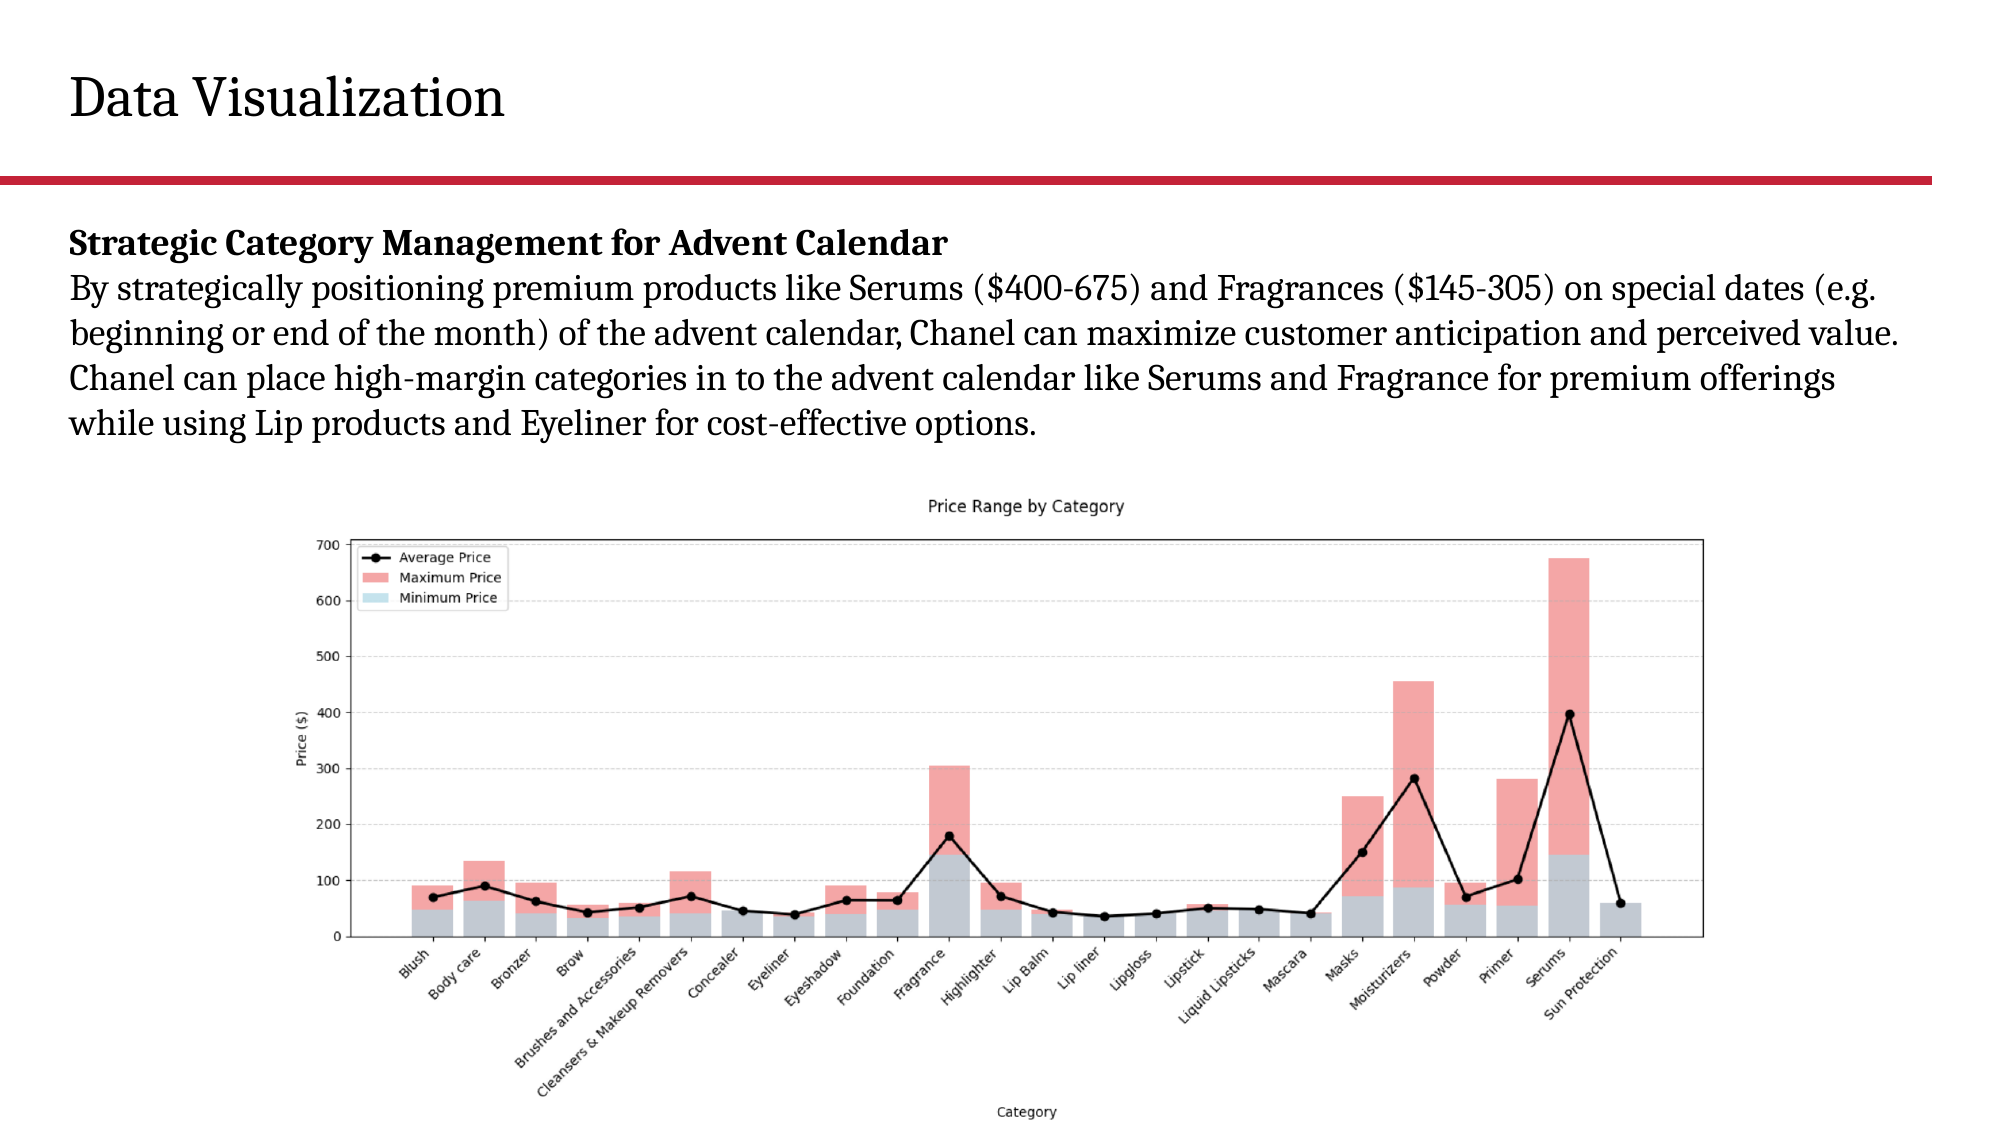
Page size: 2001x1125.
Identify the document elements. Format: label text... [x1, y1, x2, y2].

text_box Strategic Category Management for Advent Calendar By strategically positioning premium products like Serums ($400-675) and Fragrances ($145-305) on special dates (e.g. beginning or end of the month) of the advent calendar, Chanel can maximize customer anticipation and perceived value. Chanel can place high-margin categories in to the advent calendar like Serums and Fragrance for premium offerings while using Lip products and Eyeliner for cost-effective options. [54, 210, 1933, 451]
picture [289, 492, 1711, 1125]
title Data Visualization [54, 19, 1933, 176]
